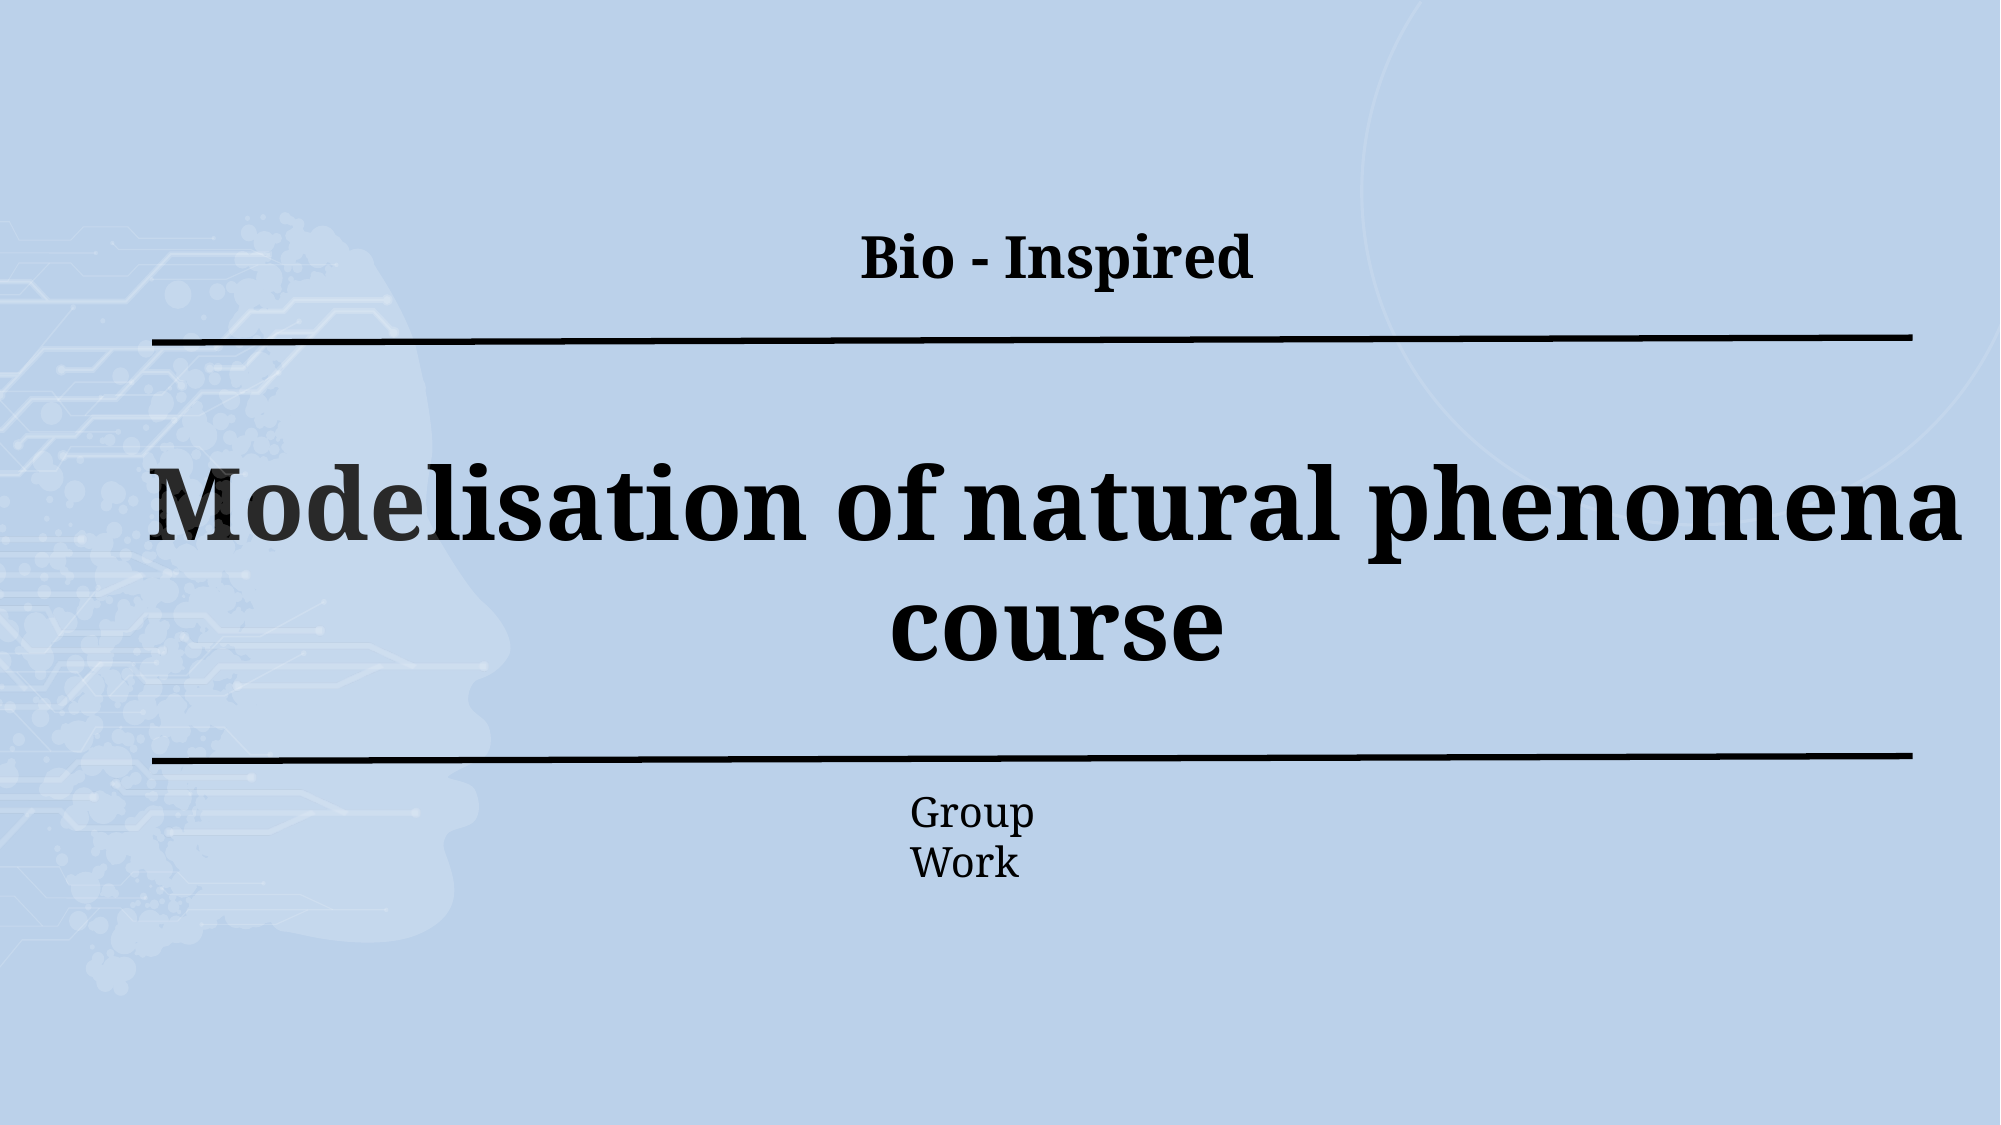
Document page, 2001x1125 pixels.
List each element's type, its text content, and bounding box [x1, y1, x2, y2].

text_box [151, 337, 1913, 343]
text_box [151, 756, 1913, 762]
text_box Bio - Inspired [509, 213, 1690, 298]
text_box Group Work [894, 778, 1170, 893]
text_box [0, 212, 509, 996]
text_box Modelisation of natural phenomena course [509, 433, 2000, 688]
